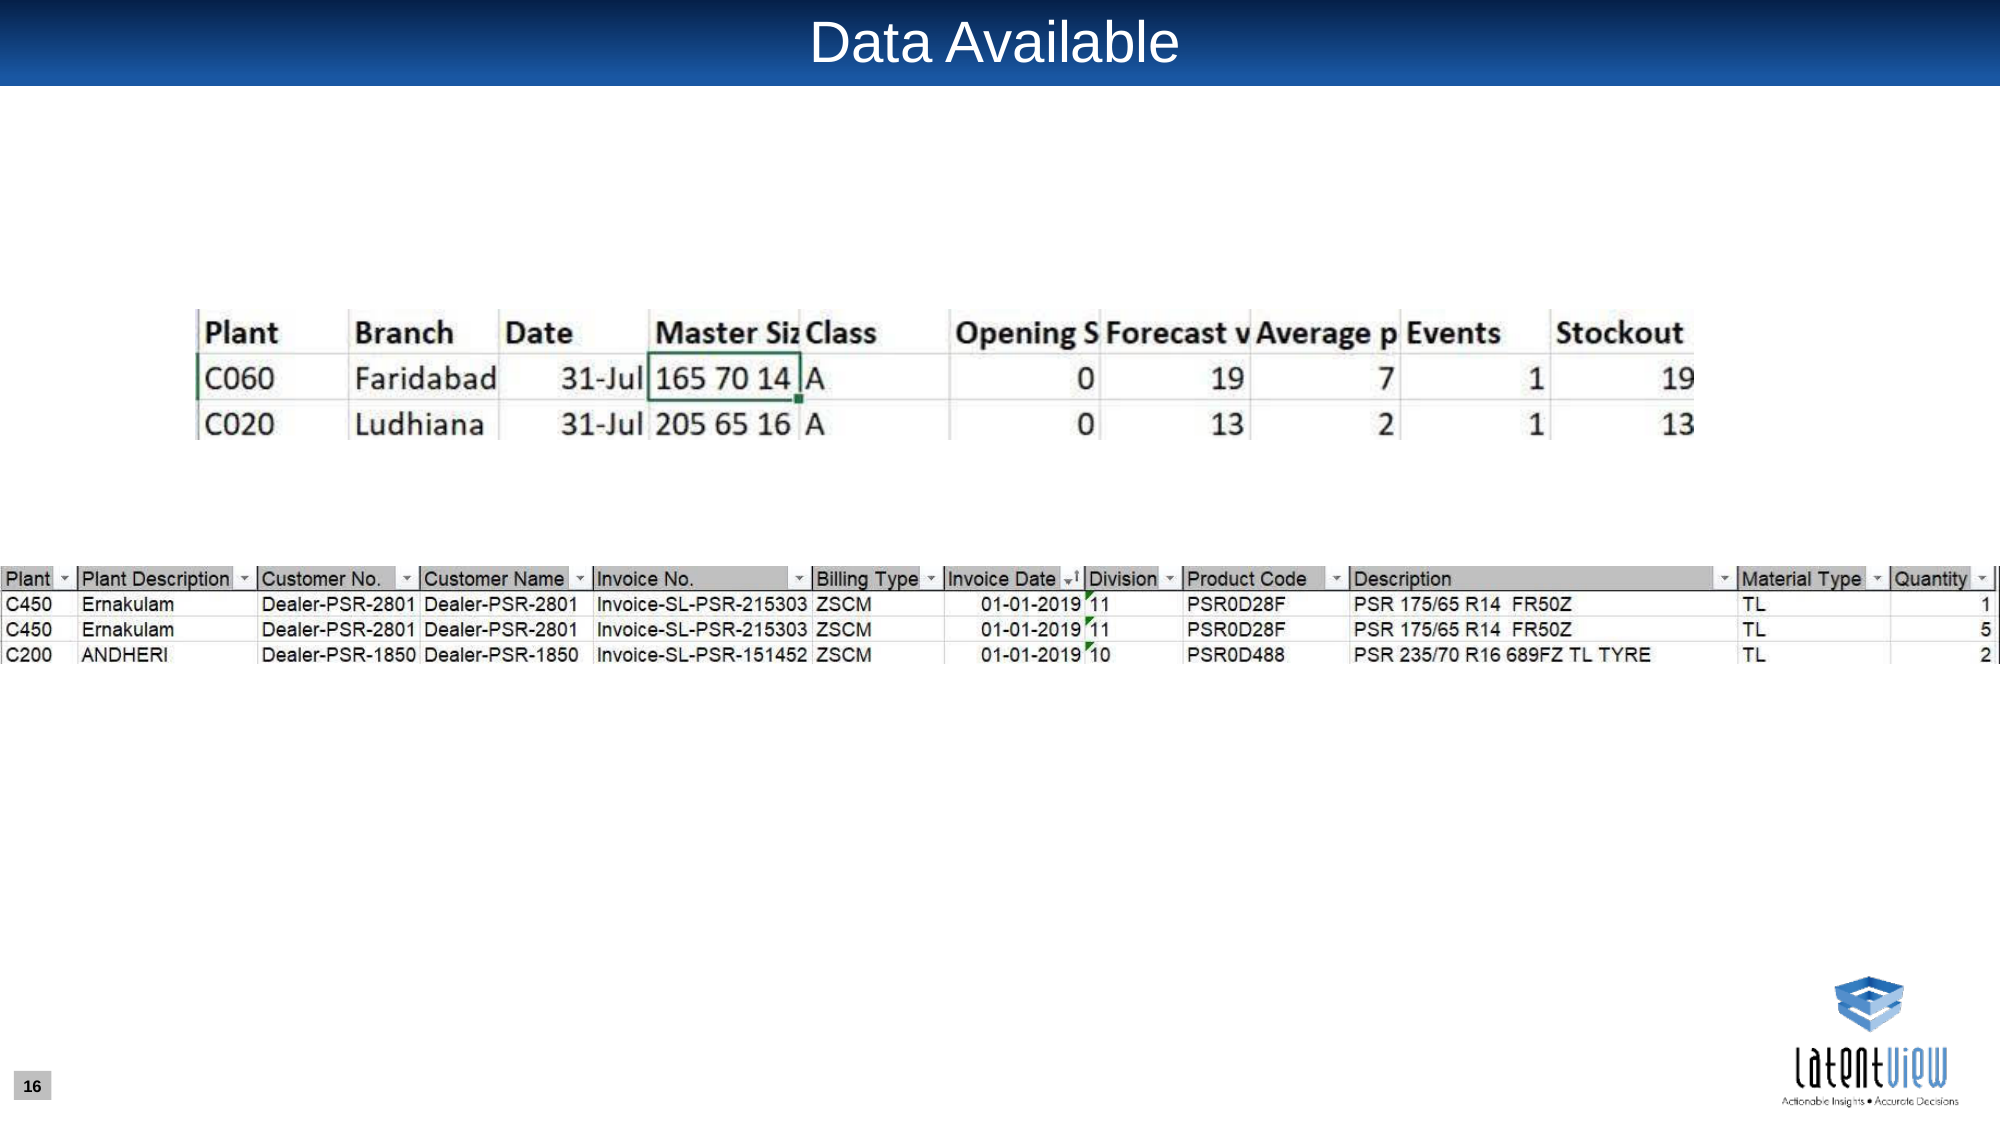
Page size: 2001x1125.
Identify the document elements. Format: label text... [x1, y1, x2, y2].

picture [0, 566, 2000, 664]
picture [1754, 959, 1988, 1125]
title Data Available [98, 9, 1894, 77]
picture [195, 309, 1694, 440]
